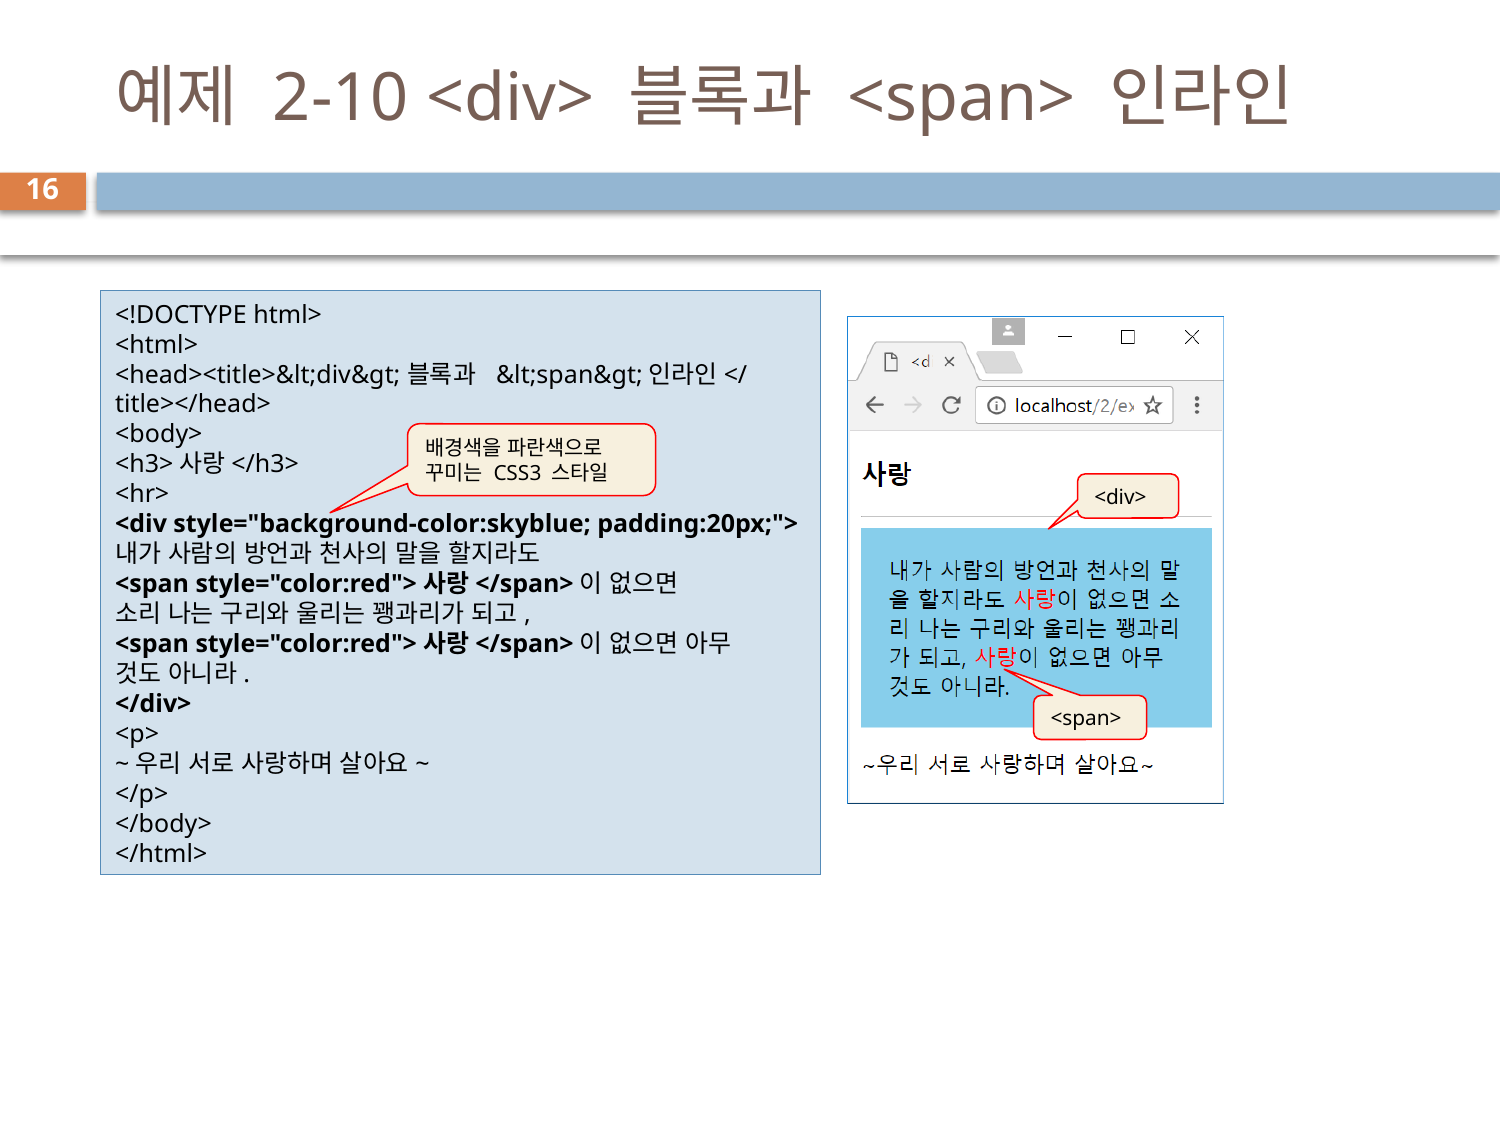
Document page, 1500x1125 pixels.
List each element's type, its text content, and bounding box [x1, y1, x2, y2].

slide_number 16 [0, 170, 87, 211]
title 예제 2-10 <div> 블록과 <span> 인라인 [100, 37, 1438, 149]
text_box <!DOCTYPE html> <html> <head><title>&lt;div&gt;블록과 &lt;span&gt;인라인</title></head> <body> <h3>사랑</h3> <hr> <div style="background-color:skyblue; padding:20px;"> 내가 사람의 방언과 천사의 말을 할지라도 <span style="color:red">사랑</span>이 없으면 소리 나는 구리와 울리는 꽹과리가 되고, <span style="color:red">사랑</span>이 없으면 아무 것도 아니라. </div> <p> ~우리 서로 사랑하며 살아요~ </p> </body> </html> [100, 290, 821, 875]
picture [847, 316, 1224, 805]
text_box 배경색을 파란색으로 꾸미는 CSS3 스타일 [330, 423, 656, 513]
